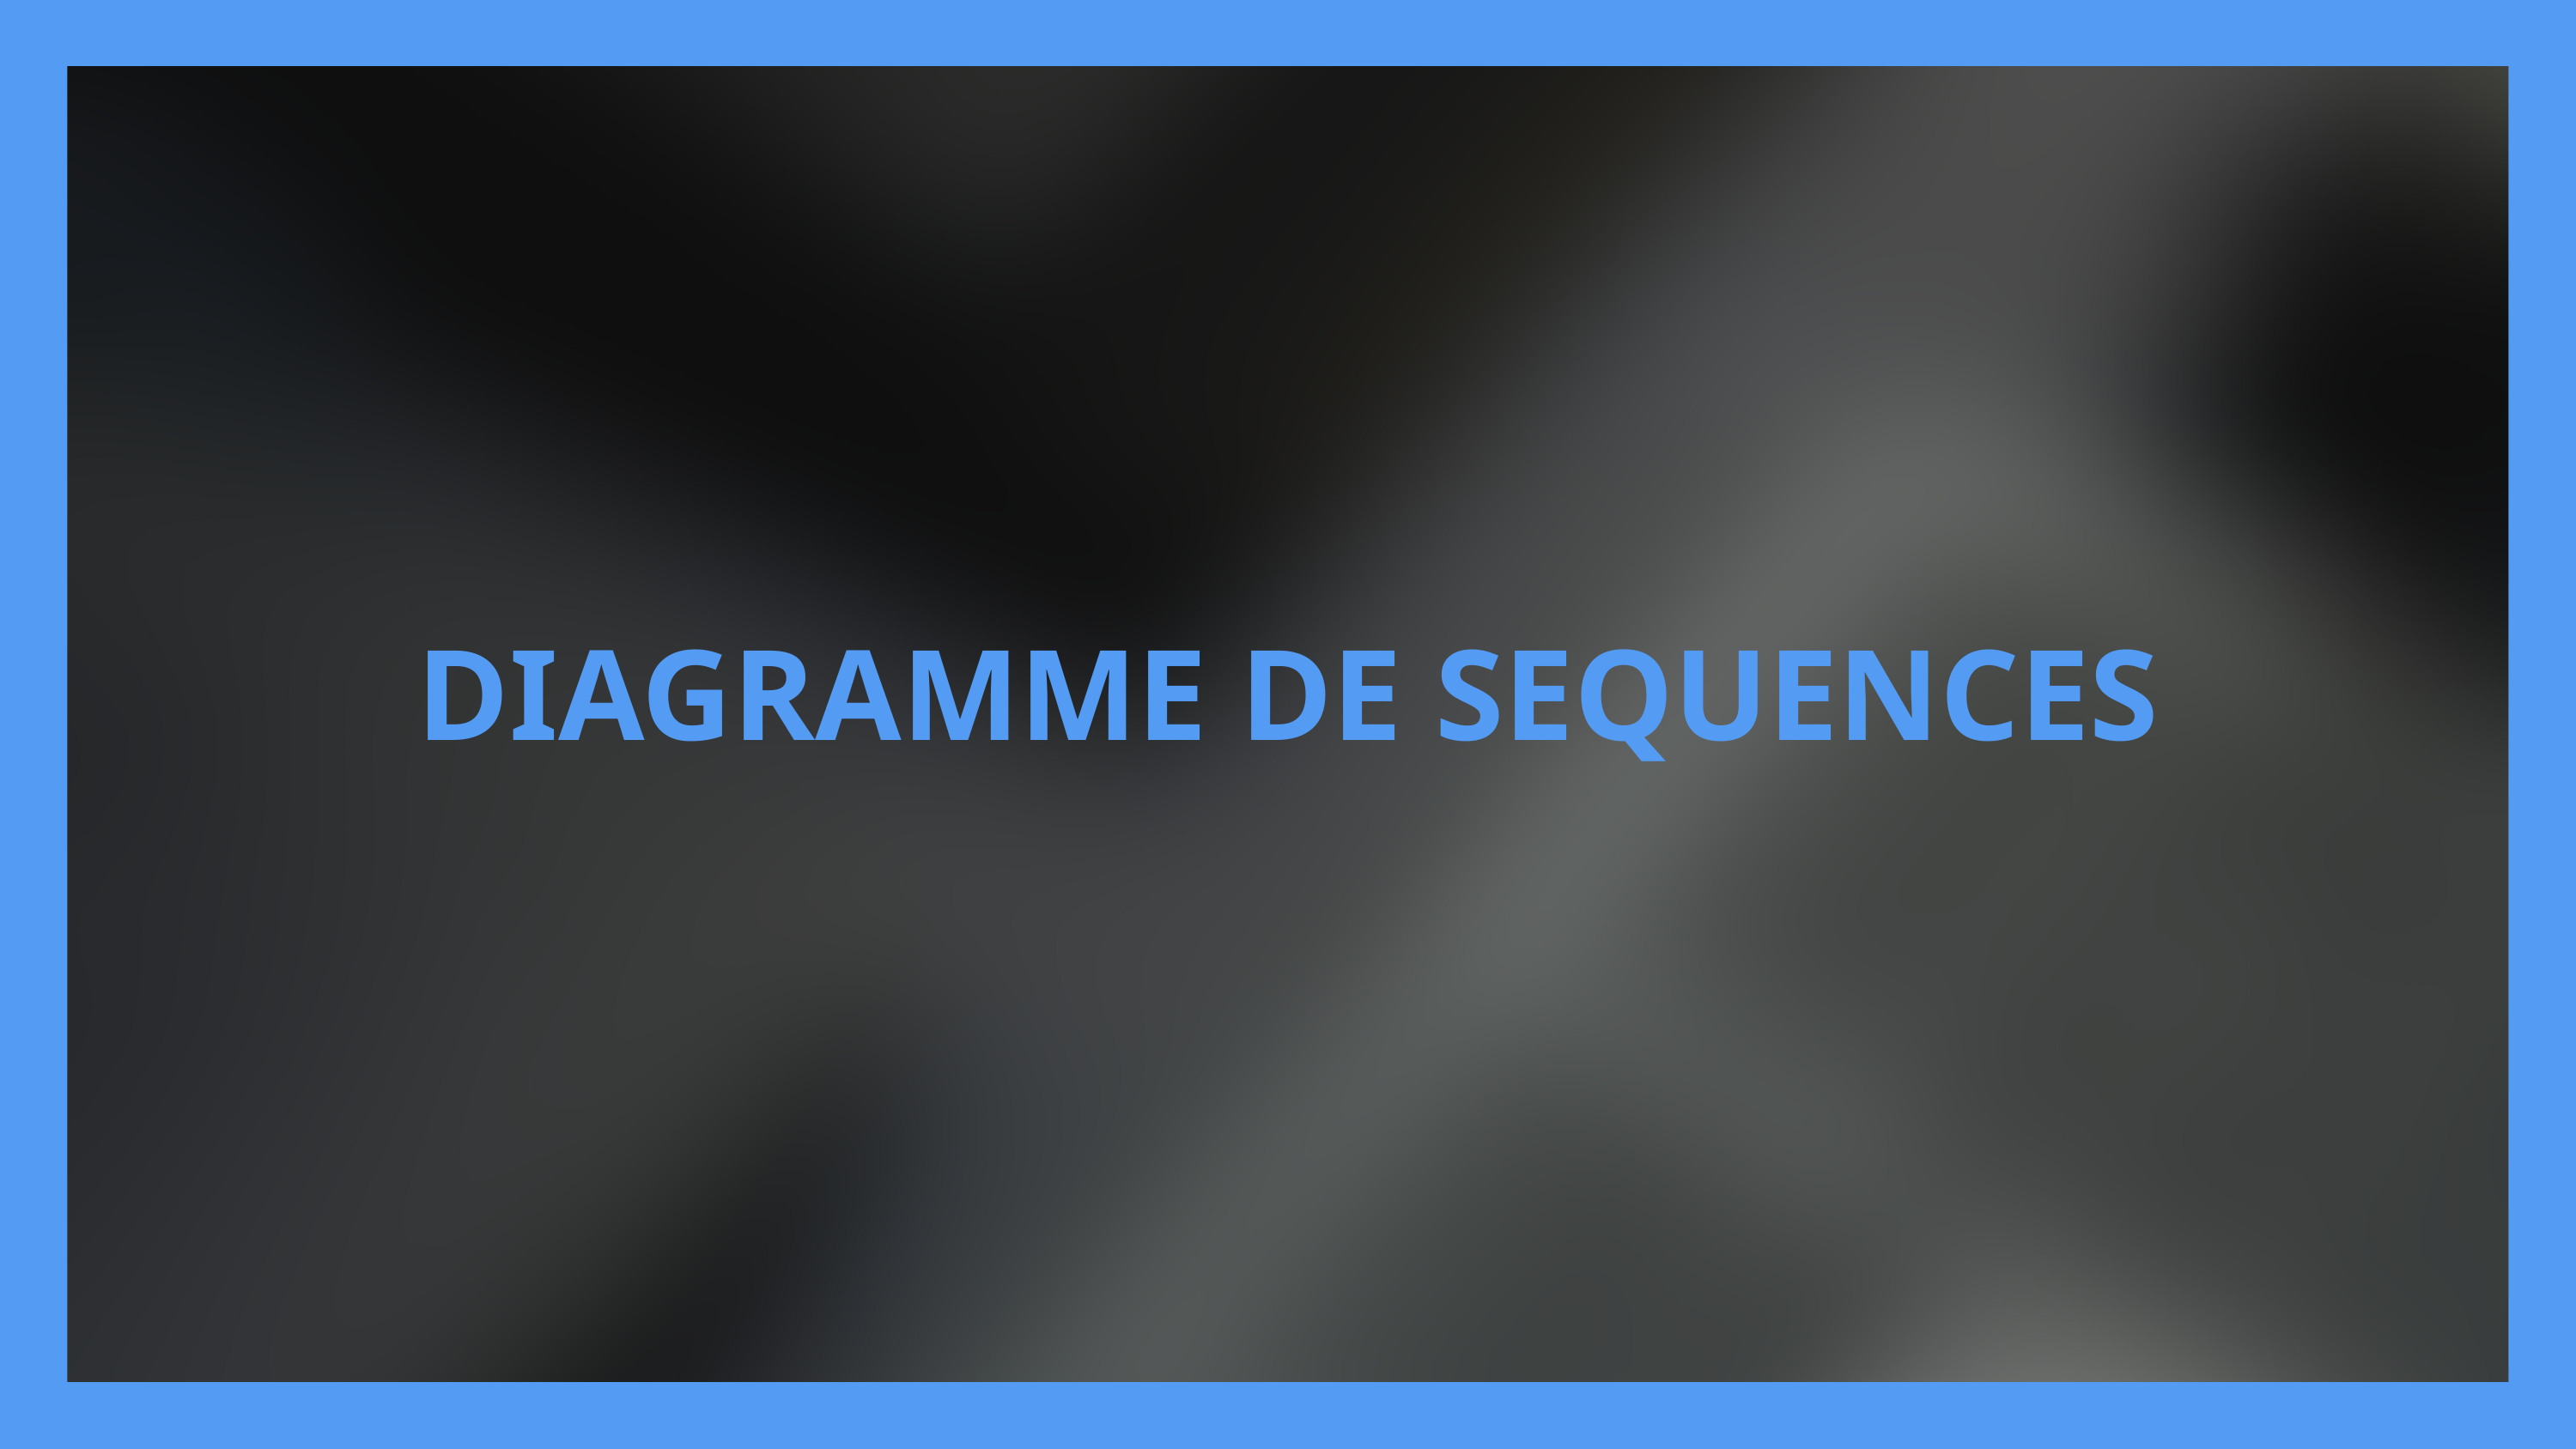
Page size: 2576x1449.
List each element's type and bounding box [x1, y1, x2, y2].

text_box [67, 66, 2509, 1382]
